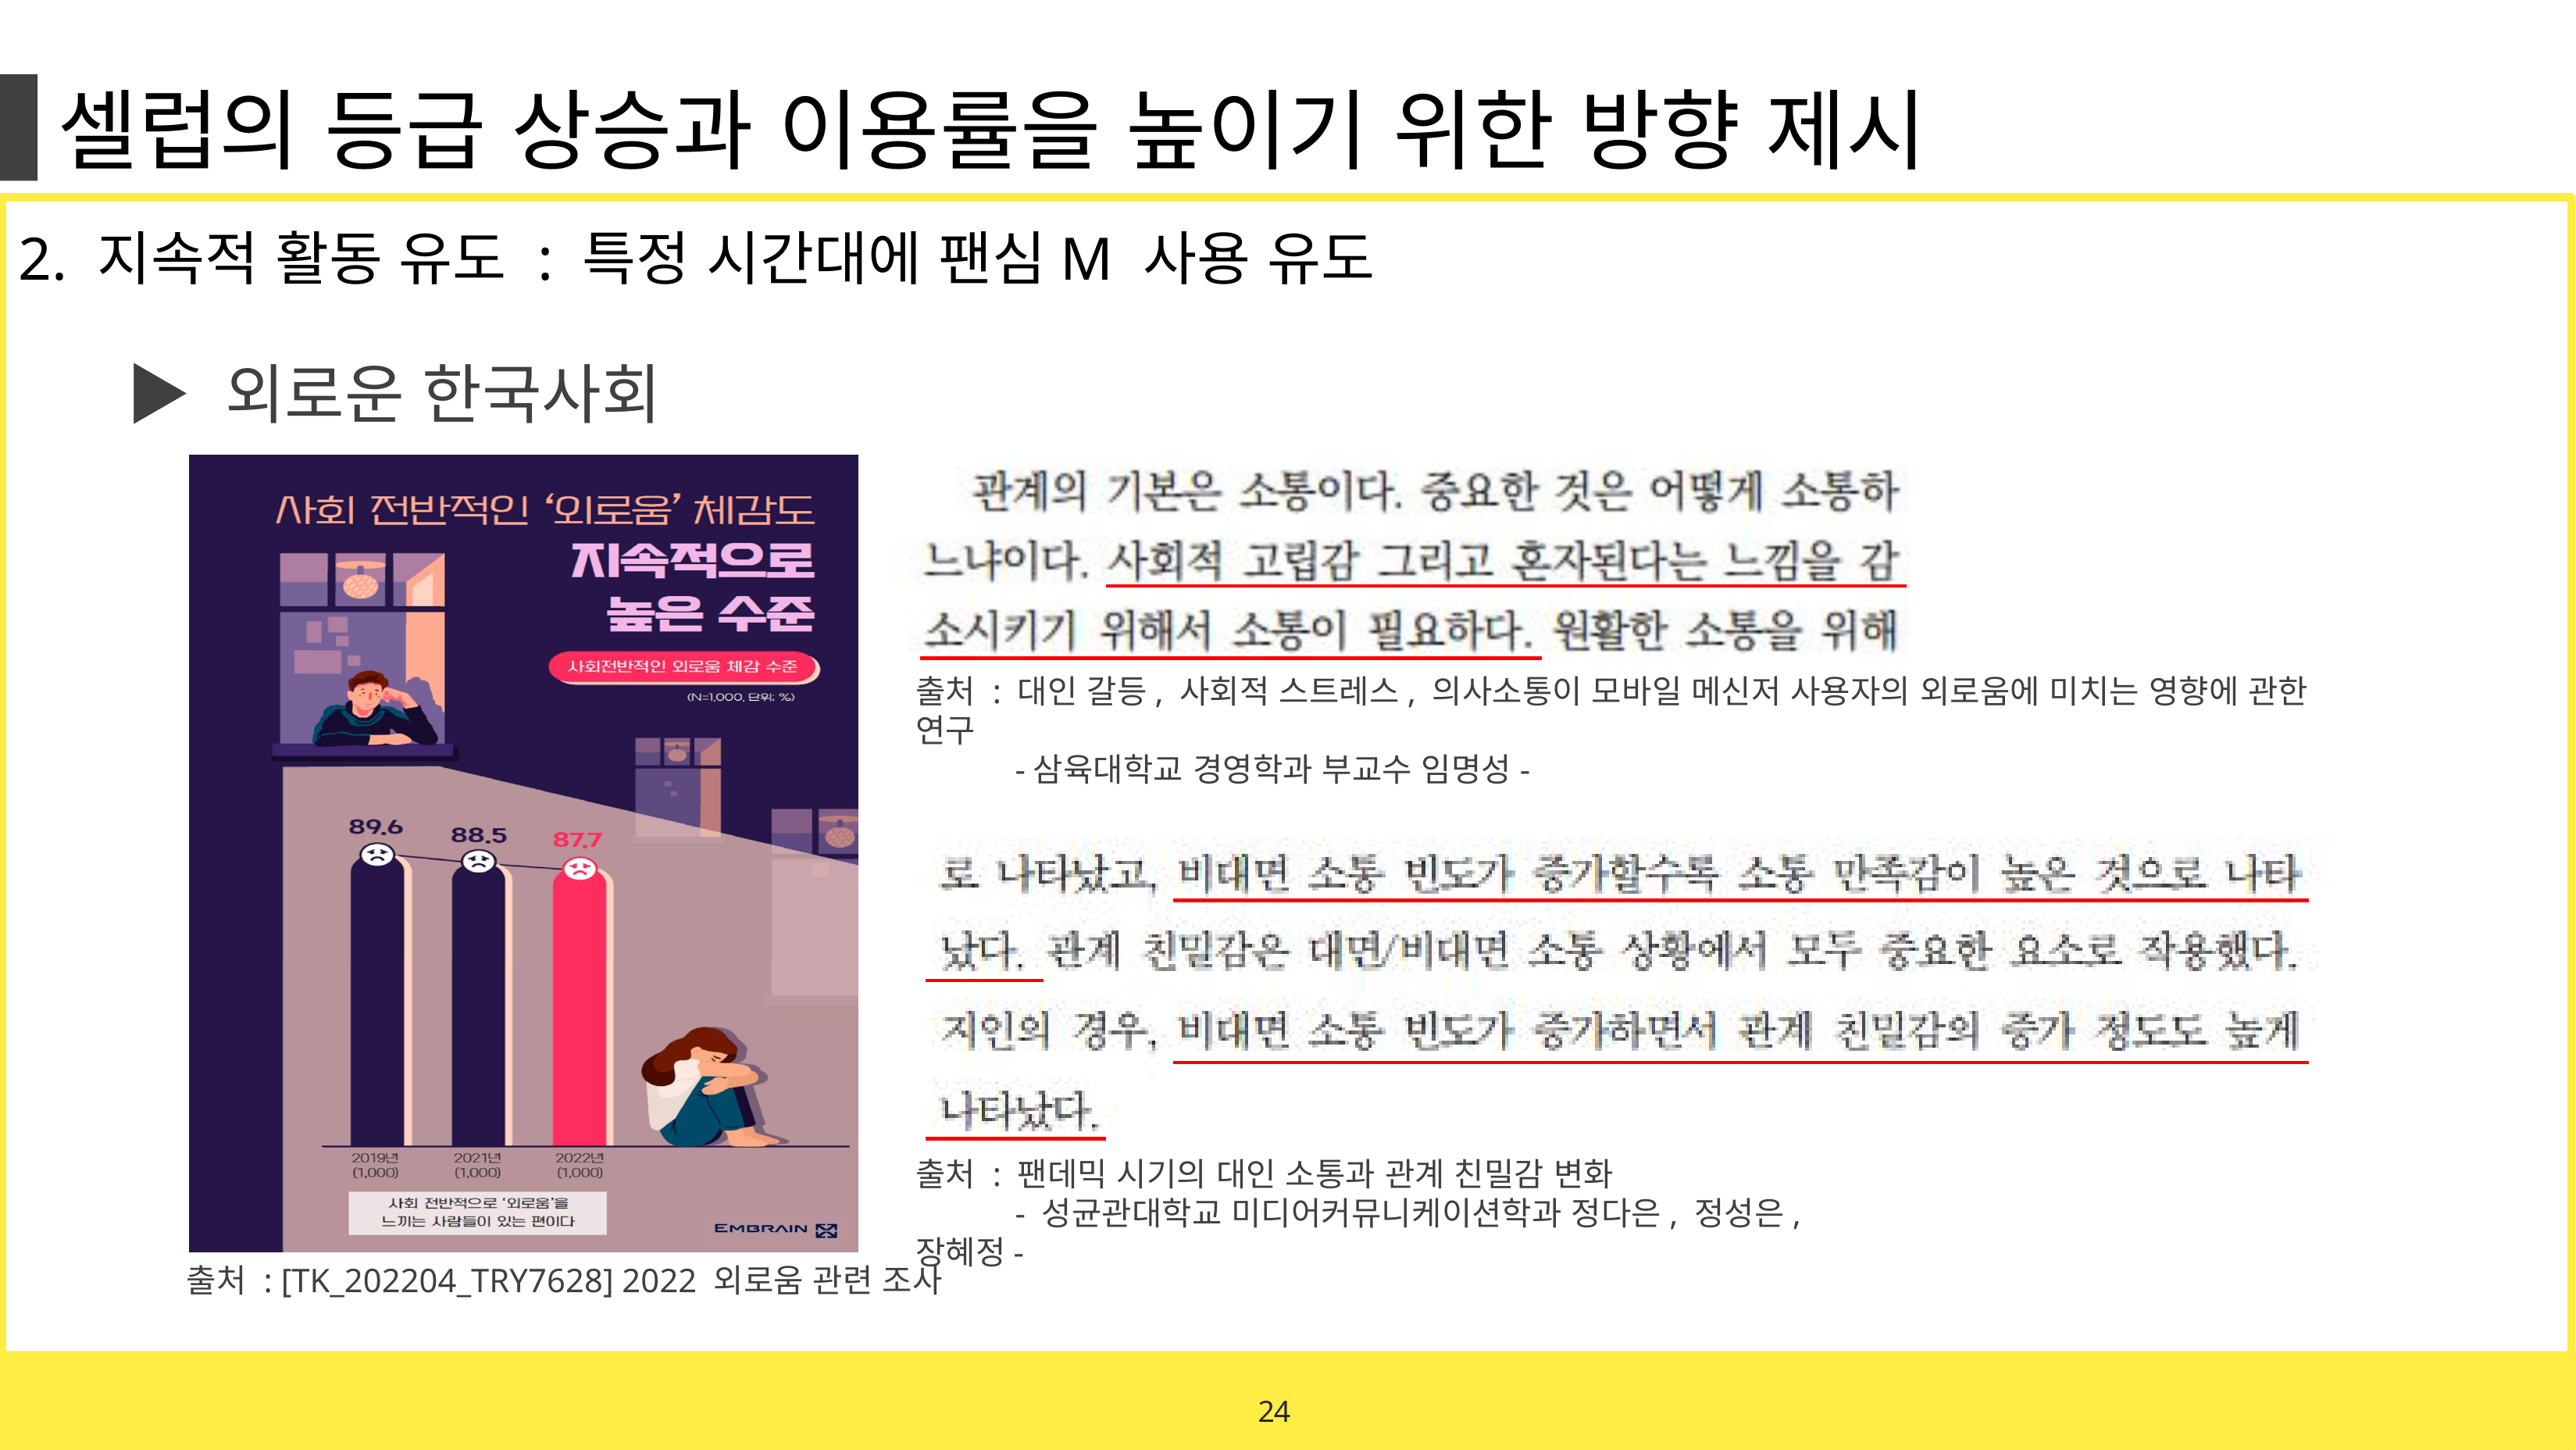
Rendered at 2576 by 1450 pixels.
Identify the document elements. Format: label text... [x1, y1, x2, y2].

picture [189, 455, 859, 1252]
text_box 출처 : [TK_202204_TRY7628] 2022 외로움 관련 조사 [186, 1259, 947, 1299]
text_box 2. 지속적 활동 유도 : 특정 시간대에 팬심M 사용 유도 [18, 221, 1513, 292]
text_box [887, 453, 2310, 751]
text_box [0, 195, 2573, 1450]
text_box ▶ 외로운 한국사회 [126, 314, 2294, 432]
text_box 셀럽의 등급 상승과 이용률을 높이기 위한 방향 제시 [57, 74, 1932, 180]
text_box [915, 837, 2333, 1233]
